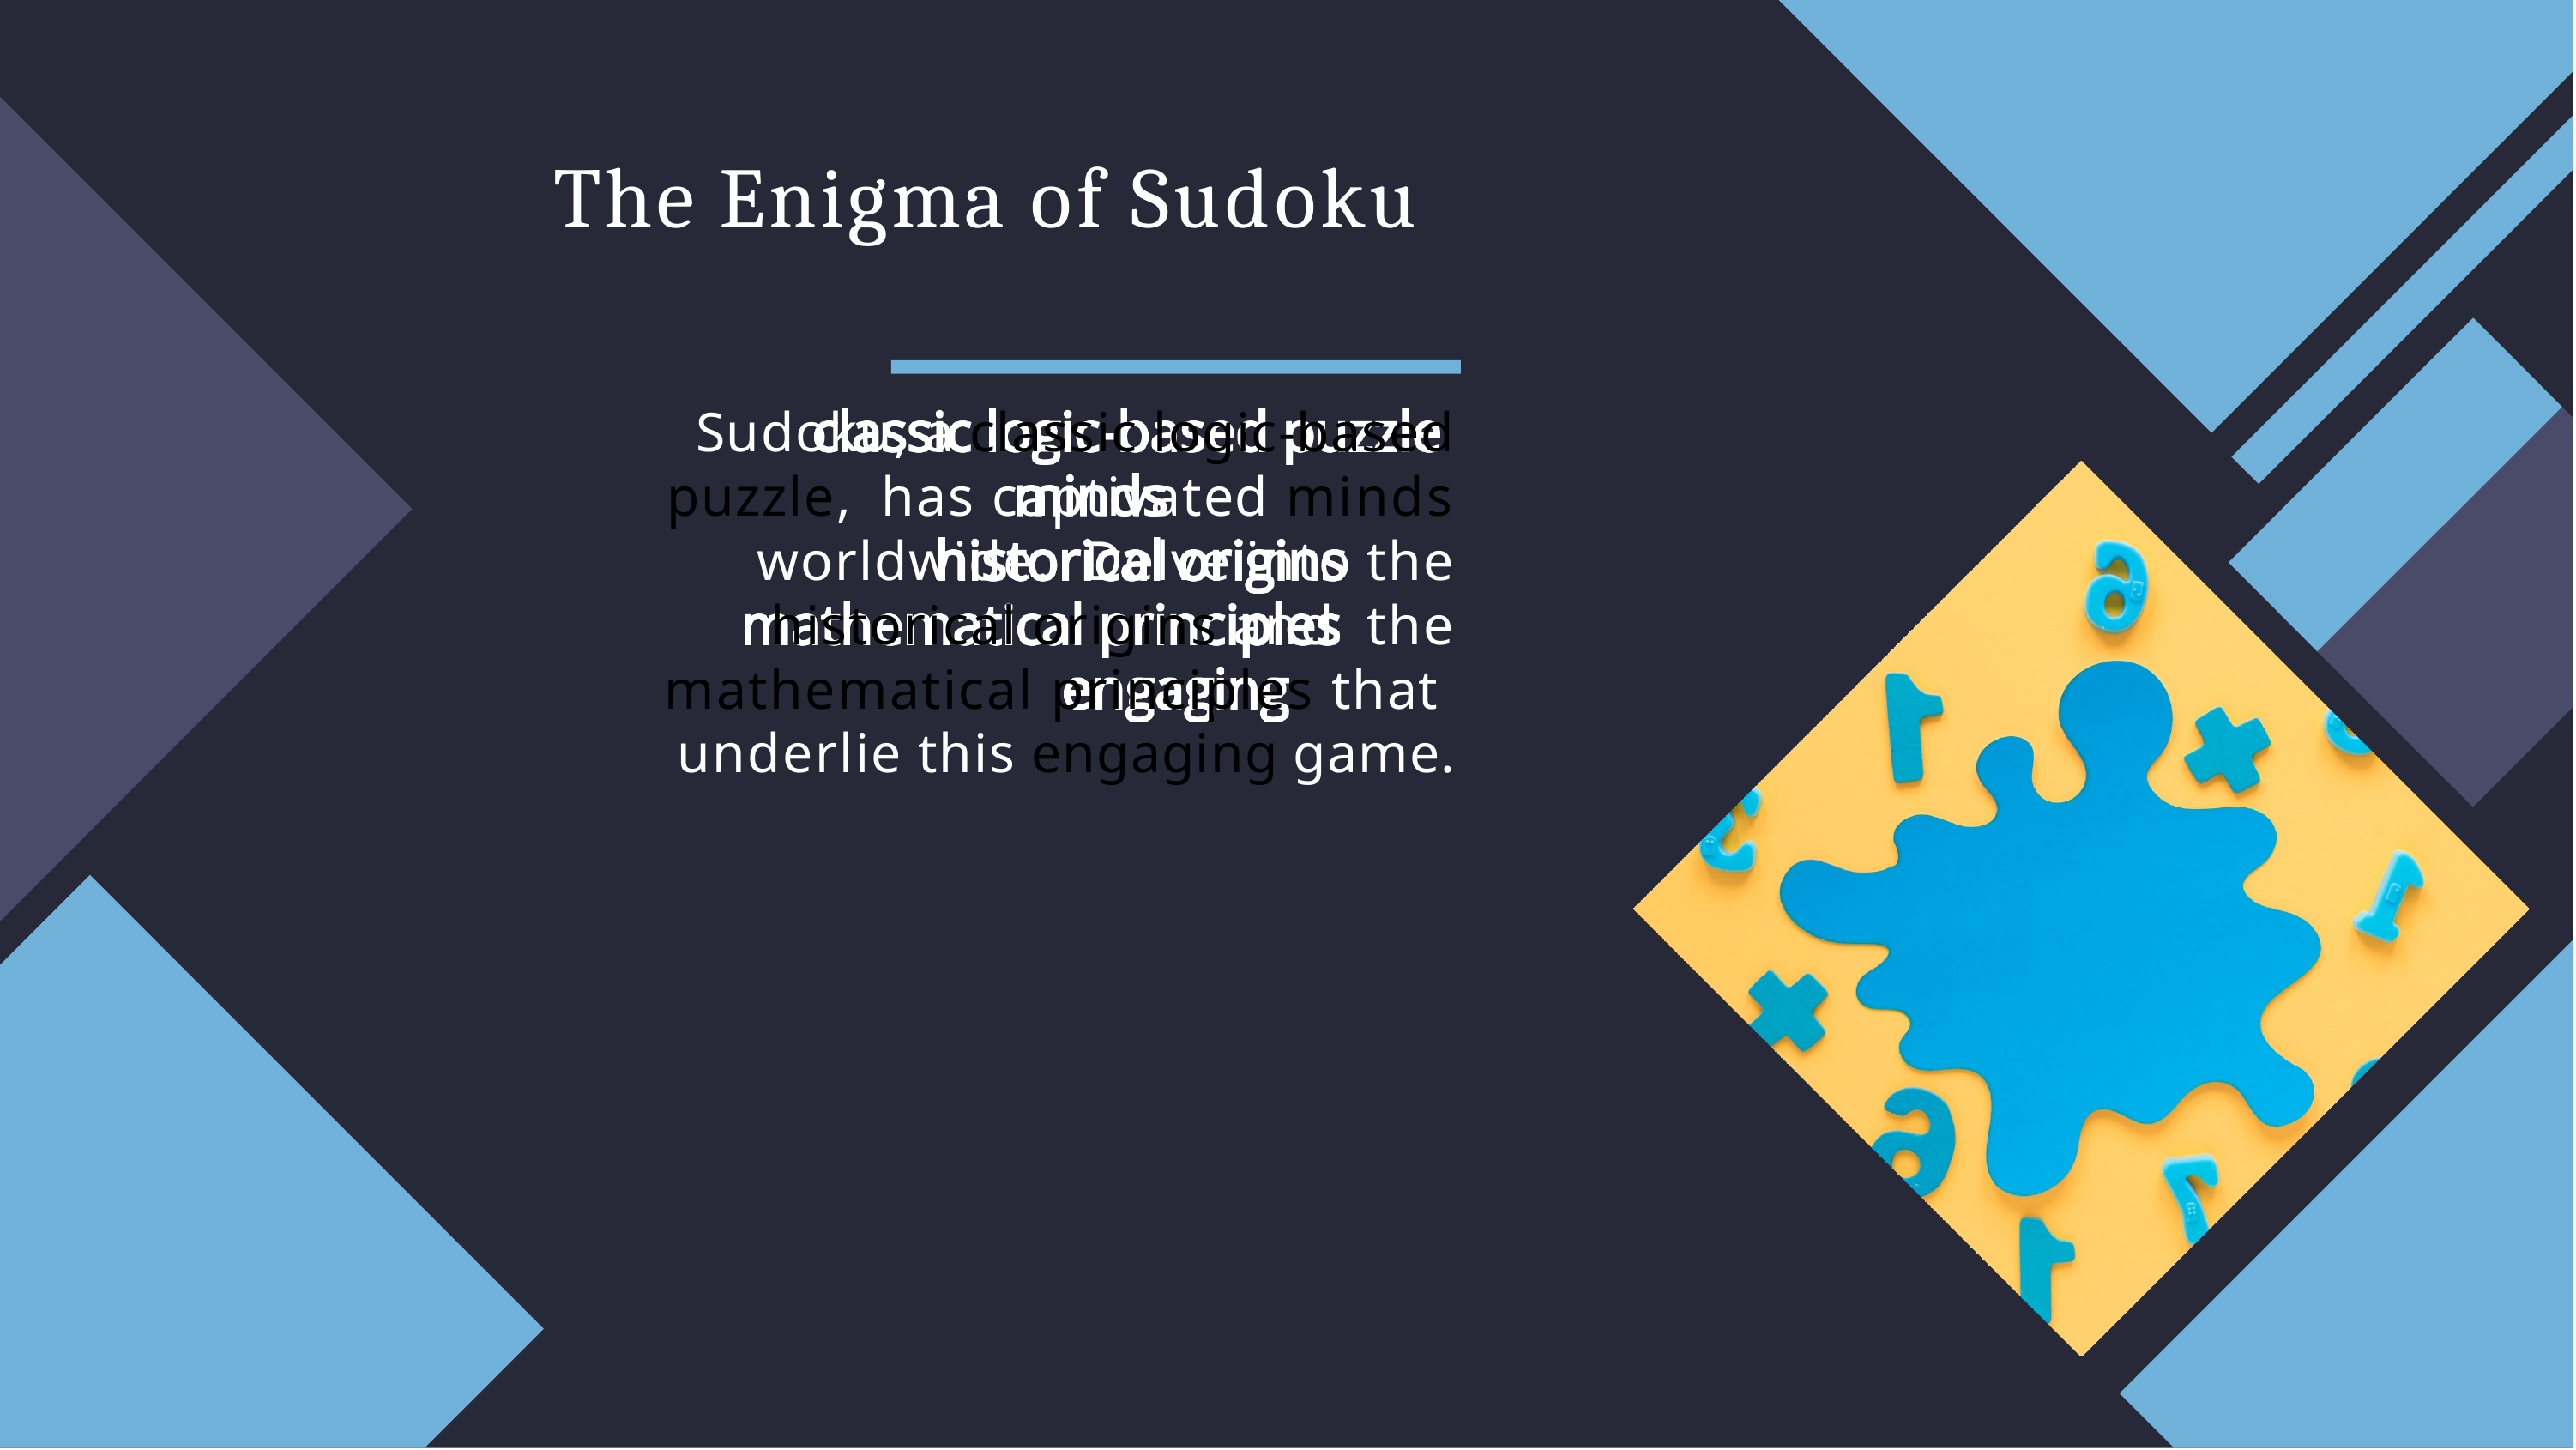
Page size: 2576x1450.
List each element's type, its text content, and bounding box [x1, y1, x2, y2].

text_box [2119, 1363, 2574, 1448]
text_box [890, 359, 1461, 374]
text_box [1632, 114, 2574, 1357]
picture [938, 536, 1346, 594]
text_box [0, 96, 545, 1448]
picture [745, 601, 1340, 658]
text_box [1778, 0, 2574, 114]
picture [1064, 667, 1289, 722]
title The Enigma of Sudoku [552, 140, 1458, 384]
picture [1016, 472, 1167, 517]
picture [814, 408, 1440, 465]
text_box Sudoku, a classic logic-based puzzle, has captivated minds worldwide. Delve into the historical origins and the mathematical principles that underlie this engaging game. [551, 396, 1457, 784]
